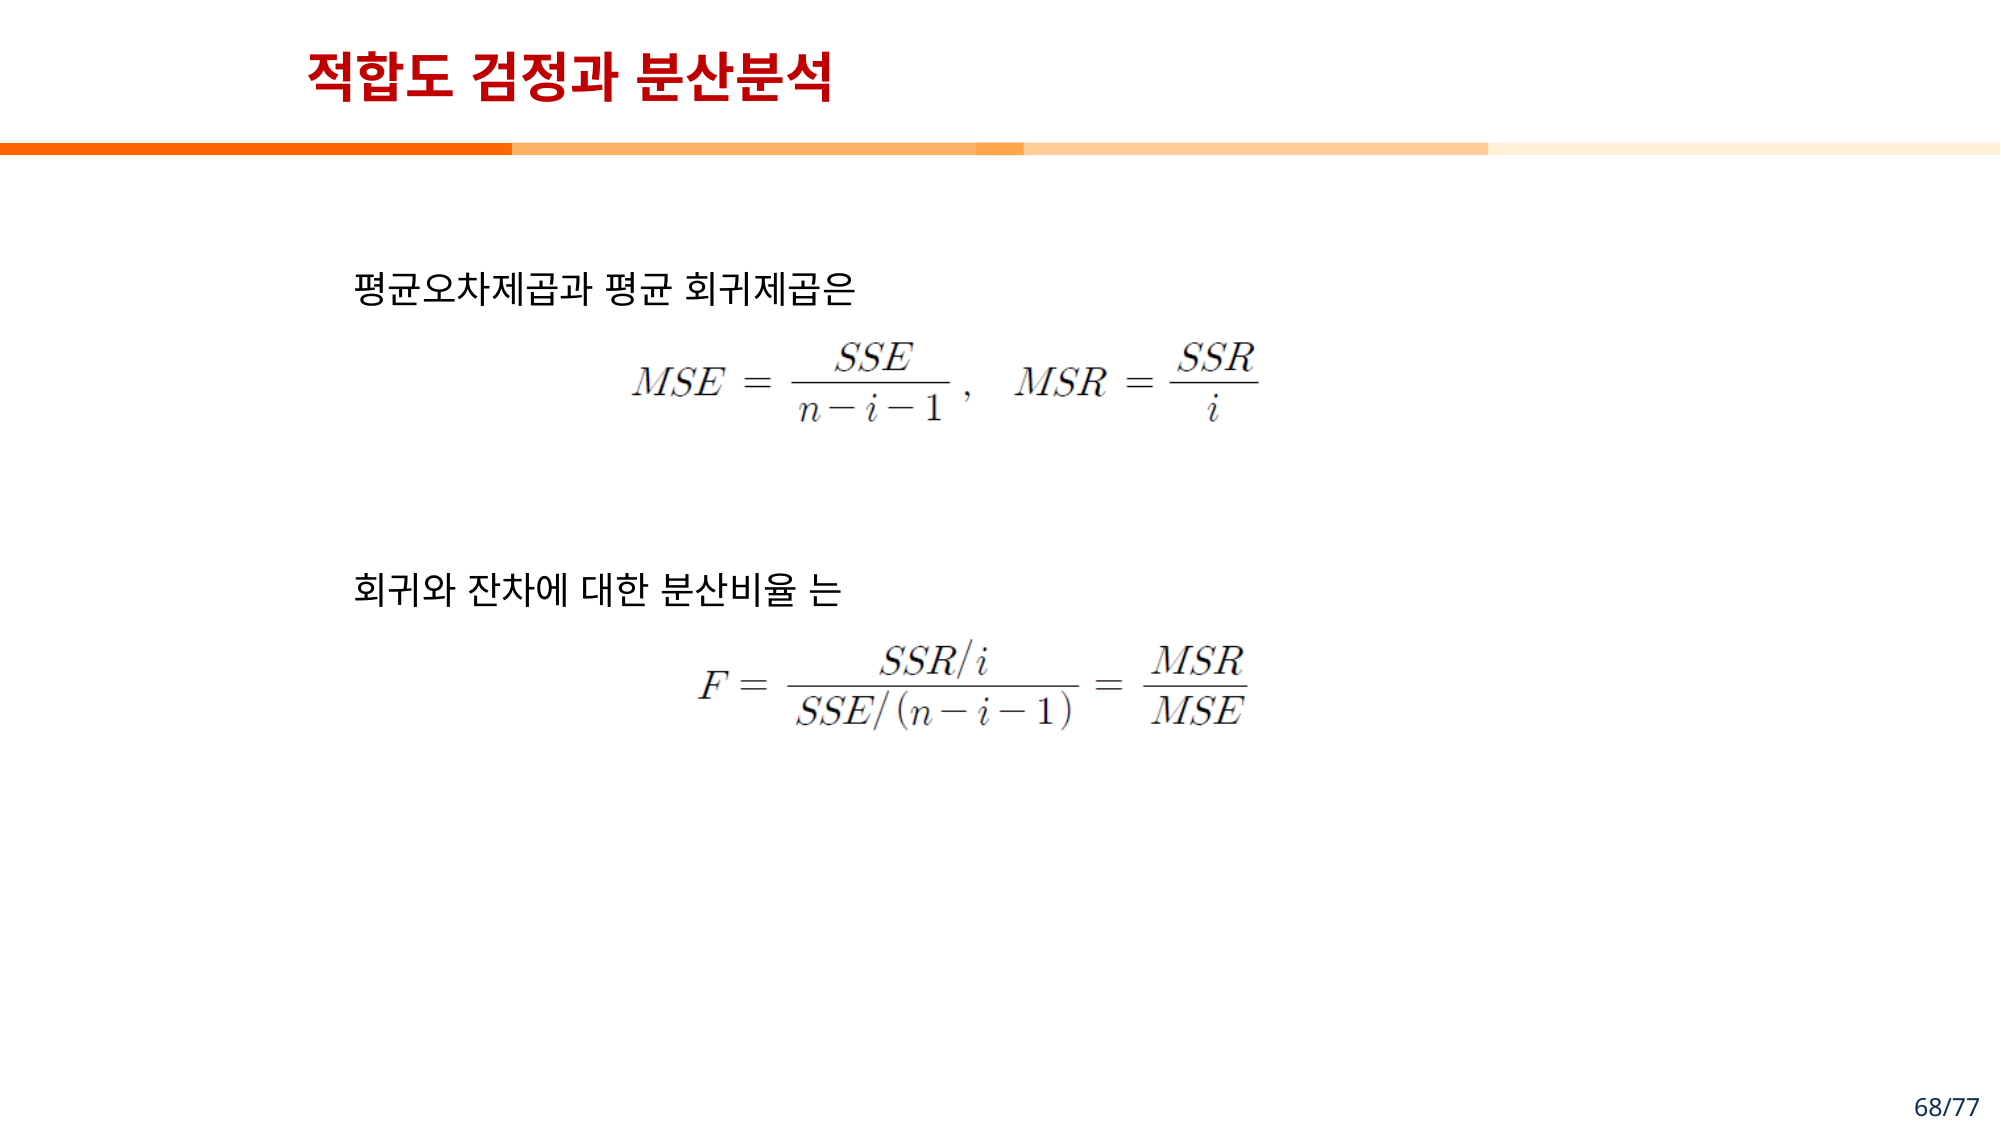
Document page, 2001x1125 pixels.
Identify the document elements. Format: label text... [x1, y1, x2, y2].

picture [411, 631, 1296, 749]
picture [411, 314, 1296, 438]
title 적합도 검정과 분산분석 [291, 31, 1686, 122]
